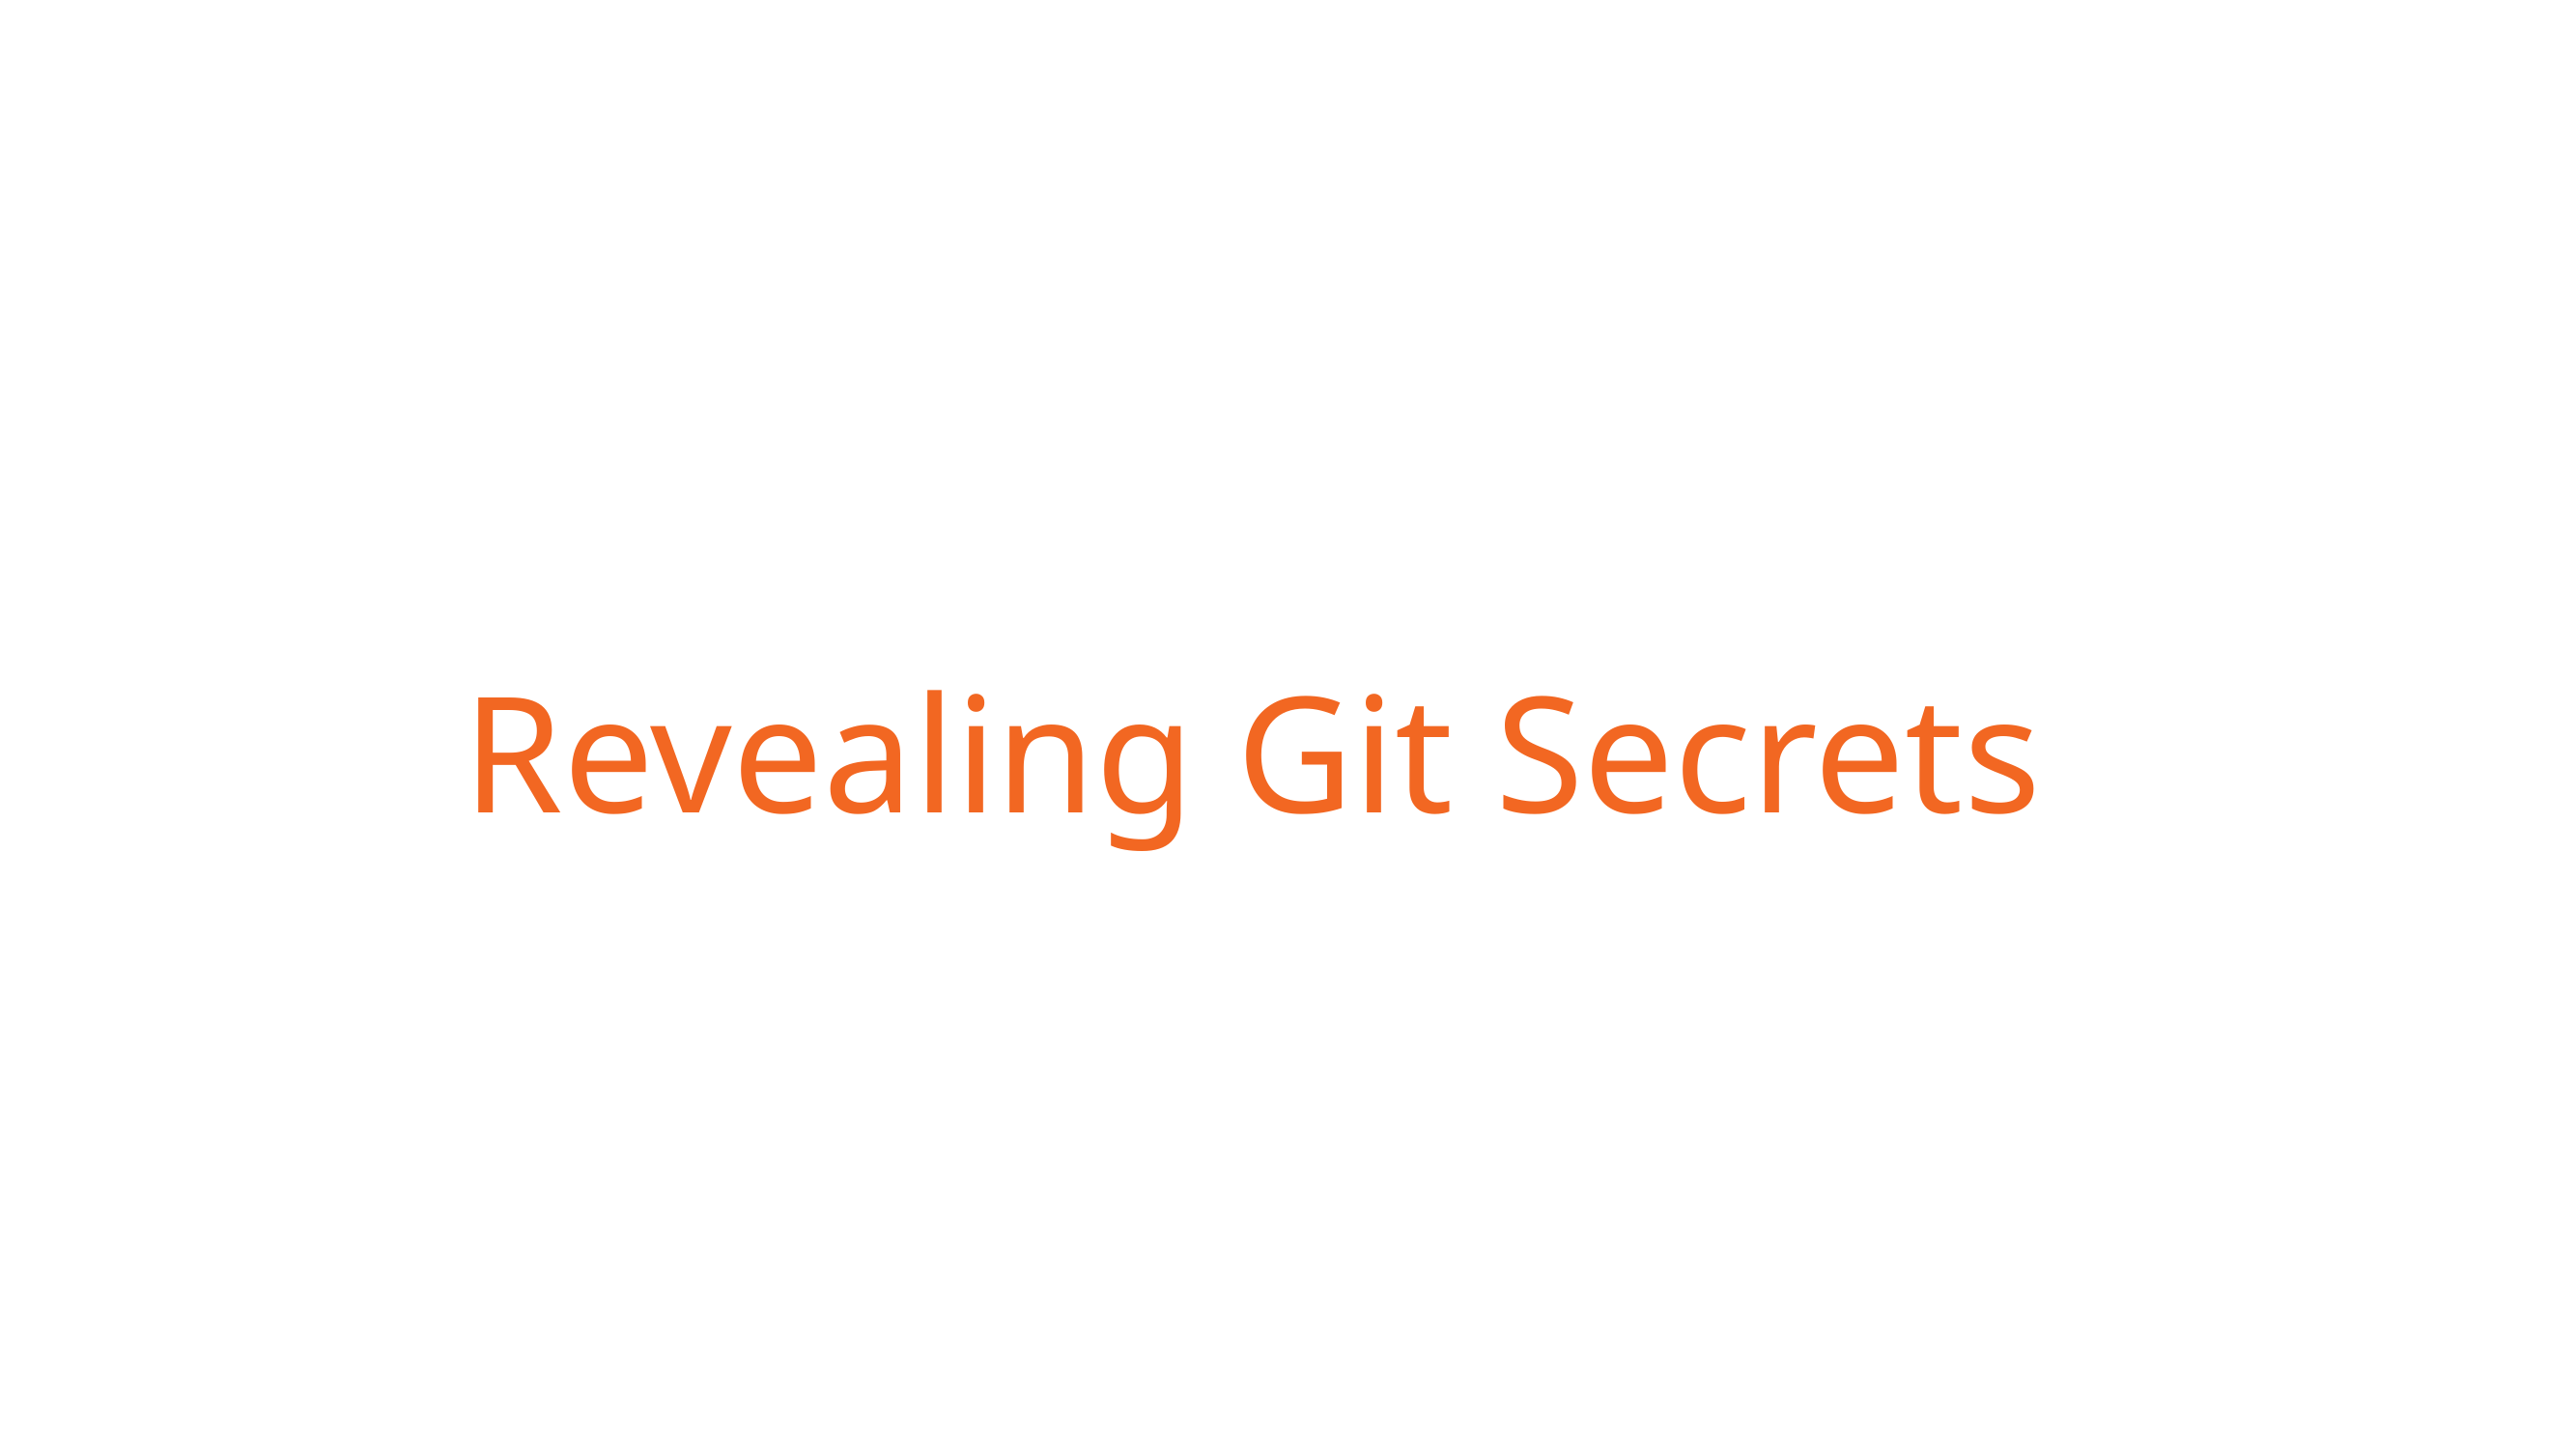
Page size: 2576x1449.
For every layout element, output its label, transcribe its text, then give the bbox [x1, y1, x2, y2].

title Revealing Git Secrets [370, 651, 2134, 895]
